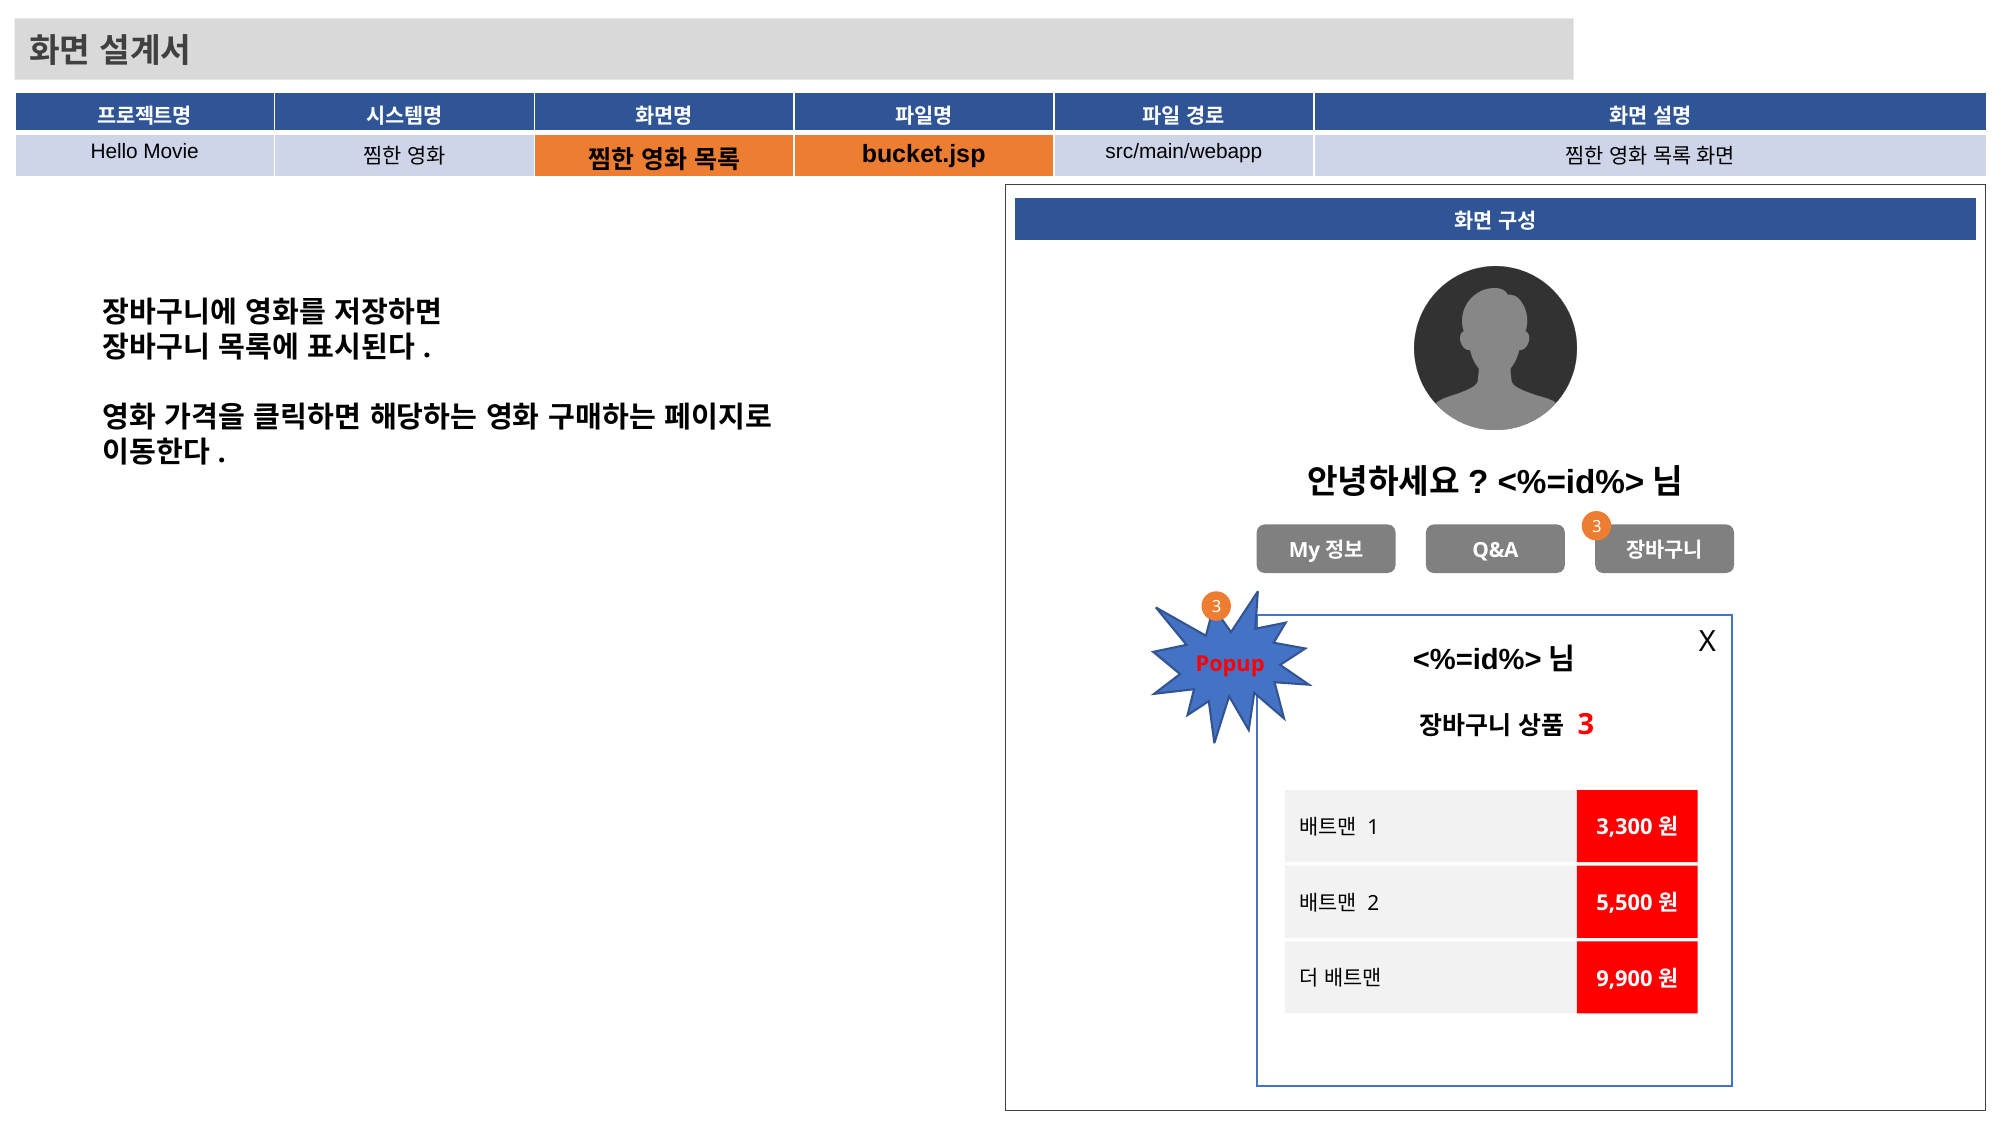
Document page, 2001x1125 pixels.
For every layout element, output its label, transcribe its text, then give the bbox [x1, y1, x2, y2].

table_header 파일명 [795, 93, 1053, 130]
text_box Popup [1150, 590, 1313, 744]
text_box 배트맨 1 [1284, 789, 1576, 863]
text_box 배트맨 2 [1284, 865, 1576, 939]
table_header 화면 설명 [1315, 93, 1986, 130]
text_box 9,900원 [1576, 940, 1699, 1014]
table_cell 찜한 영화 목록 [535, 135, 793, 176]
table_header 시스템명 [275, 93, 534, 130]
text_box [1256, 614, 1733, 1087]
text_box [1004, 184, 1987, 1111]
table_header 화면명 [535, 93, 793, 130]
table_cell bucket.jsp [795, 135, 1053, 176]
text_box 장바구니 상품 3 [1404, 697, 1610, 748]
table_header 프로젝트명 [16, 93, 274, 130]
table_cell 찜한 영화 목록 화면 [1315, 135, 1986, 176]
table_cell Hello Movie [16, 135, 274, 176]
text_box 더 배트맨 [1284, 940, 1576, 1014]
table_cell src/main/webapp [1055, 135, 1313, 176]
table_cell 찜한 영화 [275, 135, 534, 176]
text_box 3,300원 [1576, 789, 1699, 863]
text_box 3 [1200, 590, 1233, 622]
table_header 파일 경로 [1055, 93, 1313, 130]
text_box <%=id%>님 [1398, 632, 1591, 683]
text_box 화면 설계서 [14, 17, 1575, 81]
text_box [1256, 266, 1735, 574]
text_box 5,500원 [1576, 865, 1699, 939]
table_header 화면 구성 [1015, 198, 1976, 240]
text_box X [1699, 622, 1717, 658]
text_box 장바구니에 영화를 저장하면 장바구니 목록에 표시된다. 영화 가격을 클릭하면 해당하는 영화 구매하는 페이지로 이동한다. [87, 286, 863, 476]
